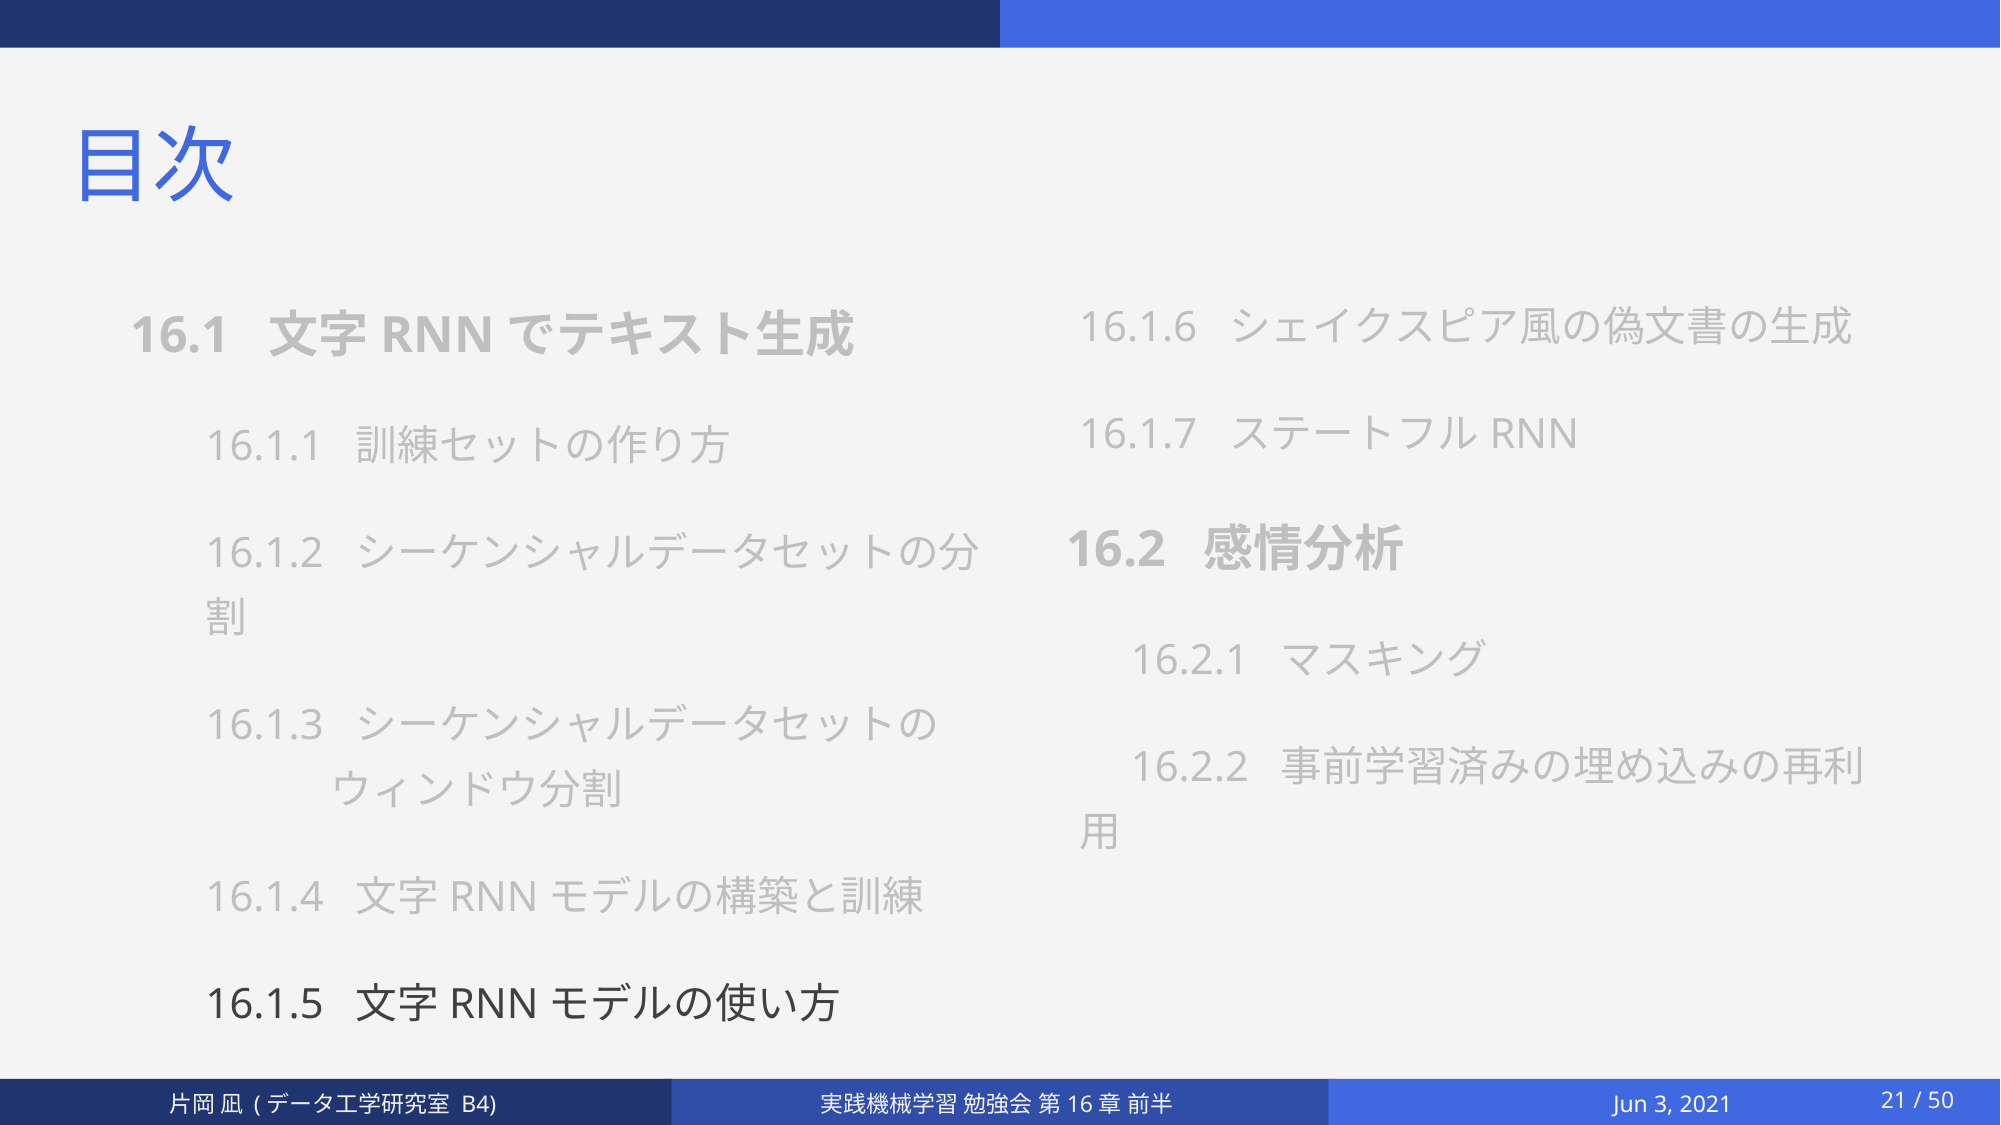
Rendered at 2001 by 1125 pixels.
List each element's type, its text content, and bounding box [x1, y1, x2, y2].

title 目次 [54, 59, 1893, 277]
list 16.1 文字RNNでテキスト生成 16.1.1 訓練セットの作り方 16.1.2 シーケンシャルデータセットの分割 16.1.3 シーケンシャルデータセットの ウィンドウ分割 16.1.4 文字RNNモデルの構築と訓練 16.1.5 文字RNNモデルの使い方 16.1.6 シェイクスピア風の偽文書の生成 16.1.7 ステートフルRNN 16.2 感情分析 16.2.1 マスキング 16.2.2 事前学習済みの埋め込みの再利用 [115, 277, 1893, 1071]
